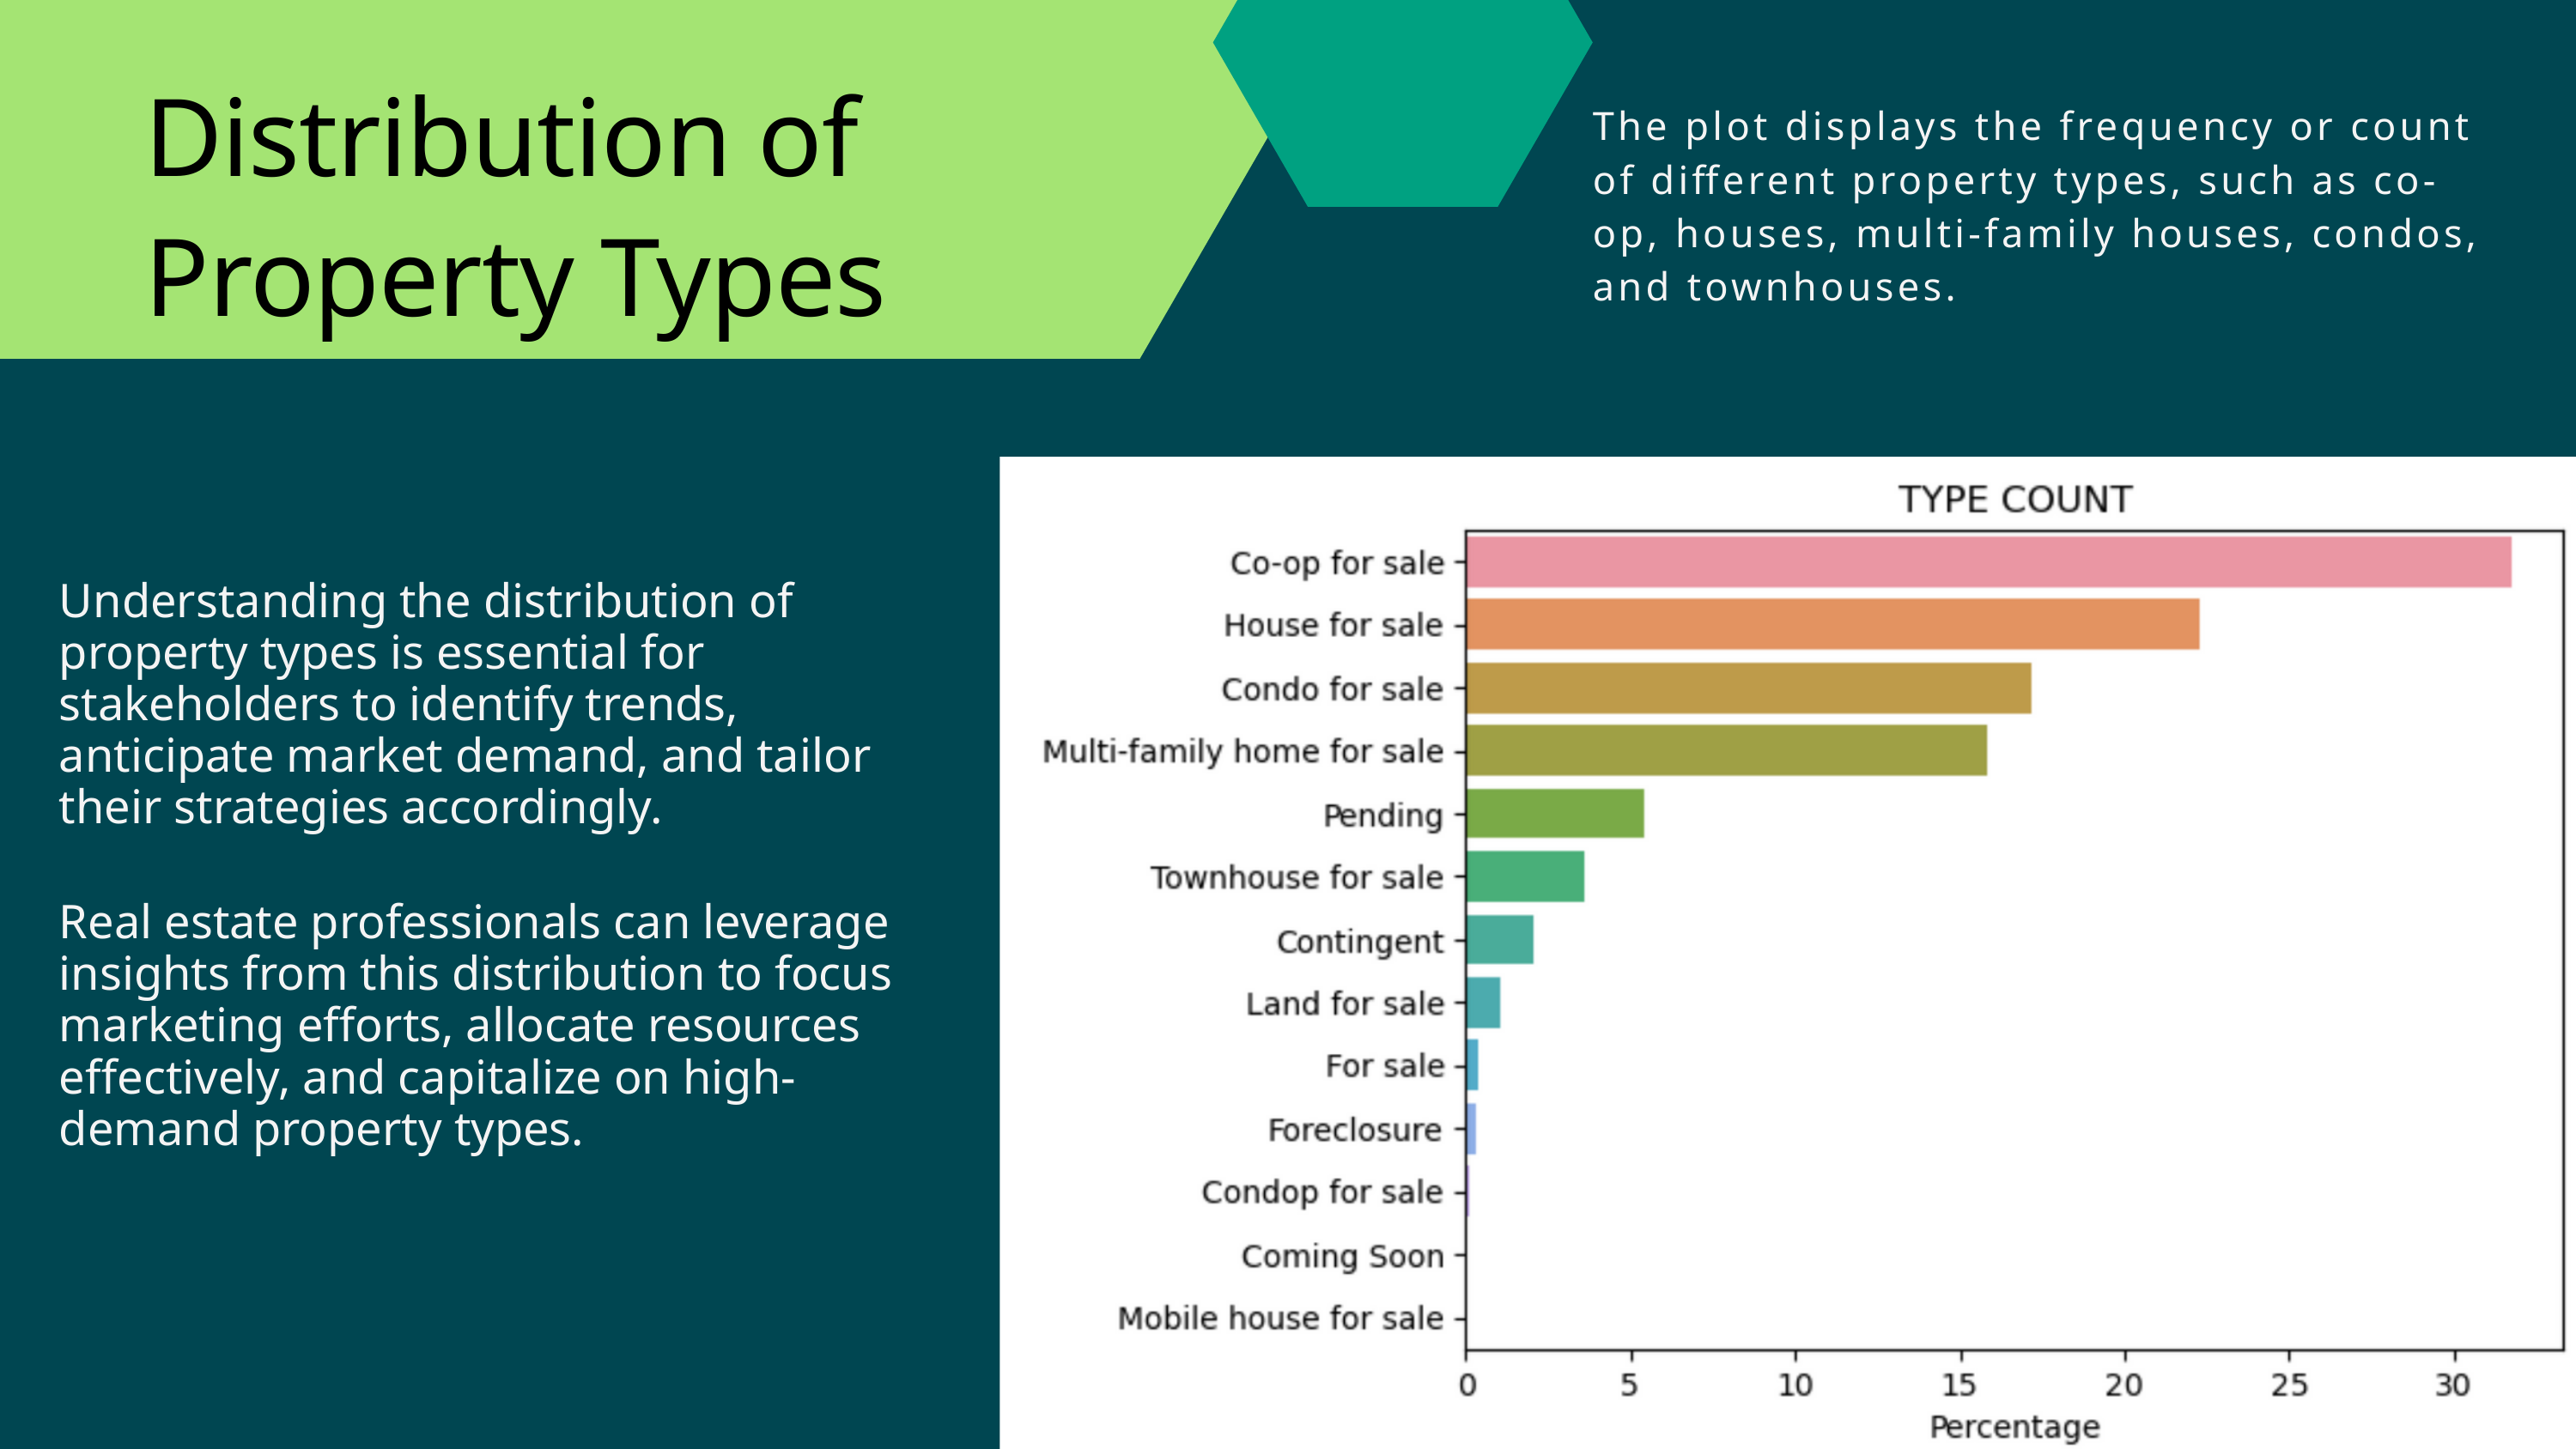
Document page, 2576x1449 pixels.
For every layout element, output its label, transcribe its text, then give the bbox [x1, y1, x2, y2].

text_box The plot displays the frequency or count of different property types, such as co-op, houses, multi-family houses, condos, and townhouses. [1592, 94, 2506, 362]
text_box Understanding the distribution of property types is essential for stakeholders to identify trends, anticipate market demand, and tailor their strategies accordingly. [58, 574, 950, 834]
text_box Real estate professionals can leverage insights from this distribution to focus marketing efforts, allocate resources effectively, and capitalize on high-demand property types. [58, 896, 912, 1155]
text_box [999, 457, 2576, 1449]
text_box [1212, 0, 1594, 208]
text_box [0, 0, 1394, 360]
